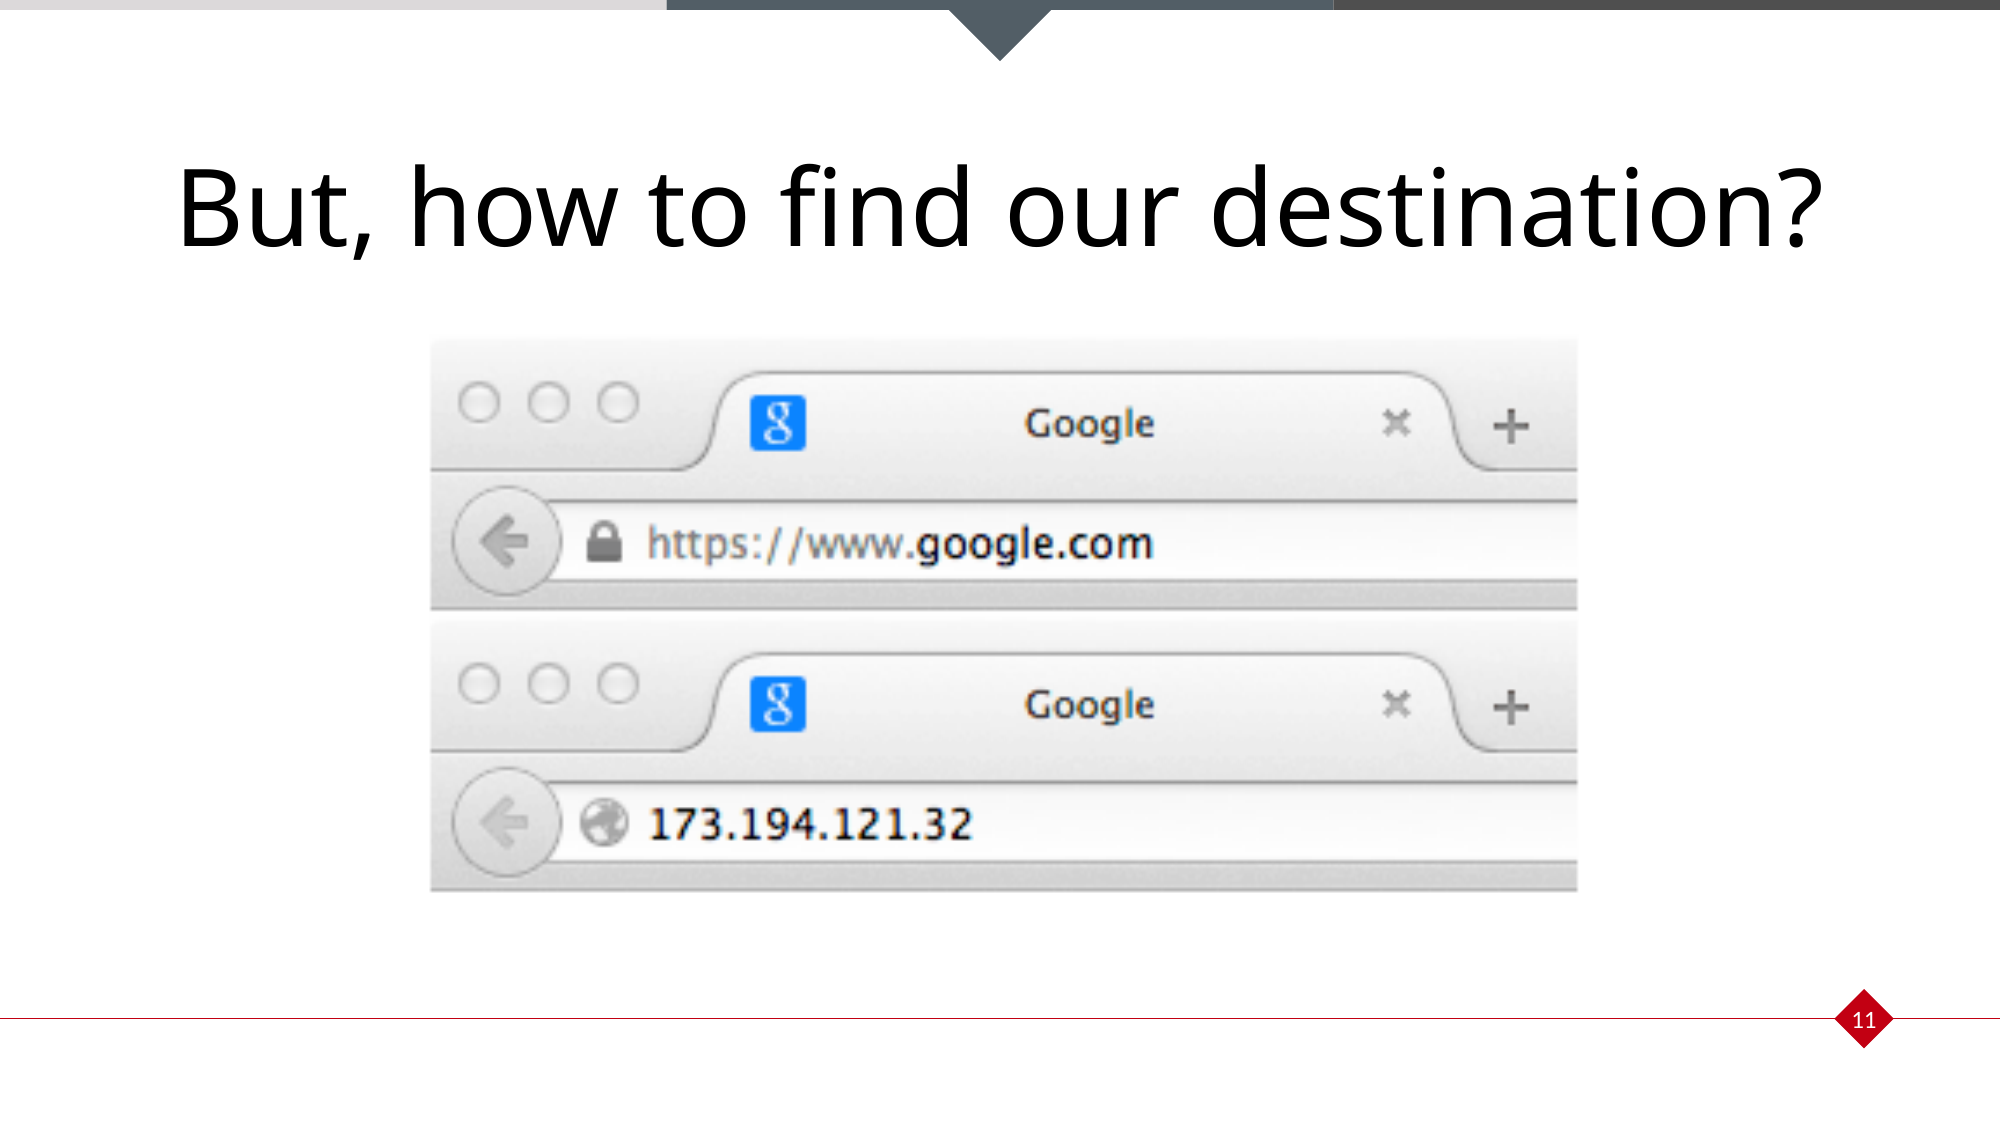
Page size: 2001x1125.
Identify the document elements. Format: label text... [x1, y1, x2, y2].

picture [411, 327, 1589, 938]
text_box But, how to find our destination? [137, 59, 1863, 278]
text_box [0, 0, 2000, 46]
